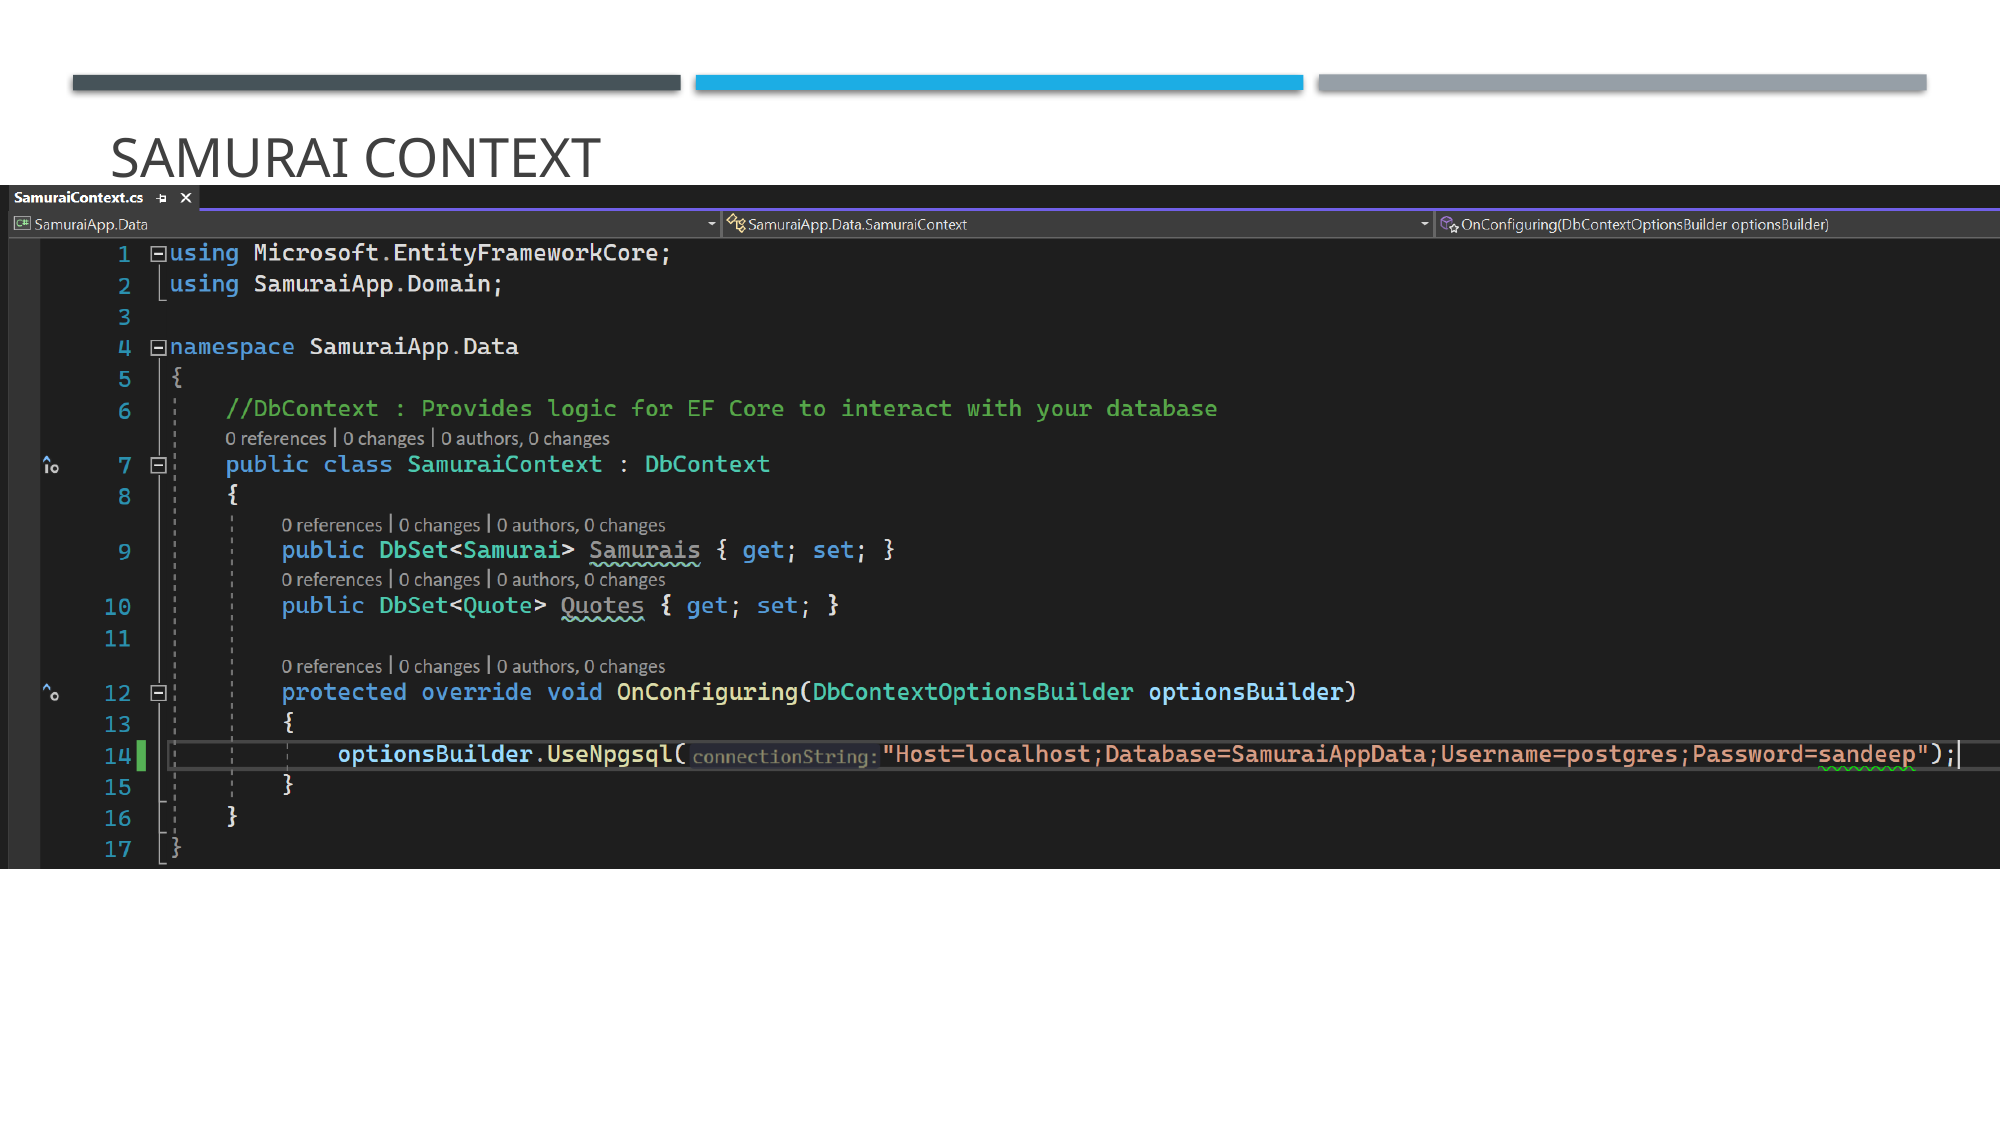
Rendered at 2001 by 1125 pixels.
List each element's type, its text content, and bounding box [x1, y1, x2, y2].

title Samurai context [95, 115, 1905, 184]
picture [0, 184, 2000, 870]
